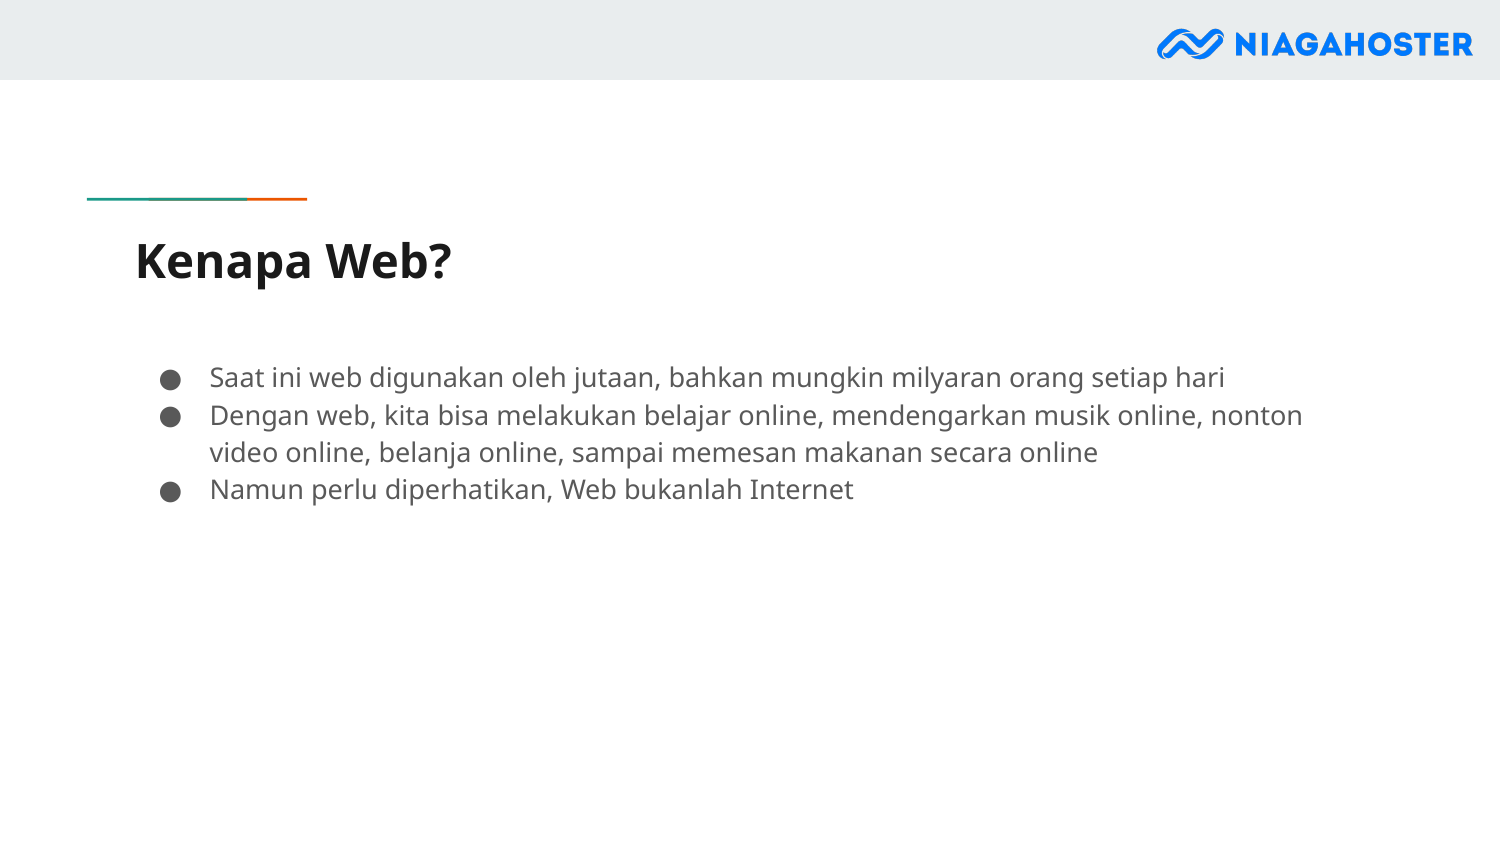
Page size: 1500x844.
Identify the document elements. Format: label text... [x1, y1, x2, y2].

picture [1130, 0, 1500, 89]
title Kenapa Web? [119, 216, 1381, 305]
list Saat ini web digunakan oleh jutaan, bahkan mungkin milyaran orang setiap hari Dengan web, kita bisa melakukan belajar online, mendengarkan musik online, nonton video online, belanja online, sampai memesan makanan secara online Namun perlu diperhatikan, Web bukanlah Internet [119, 341, 1381, 712]
